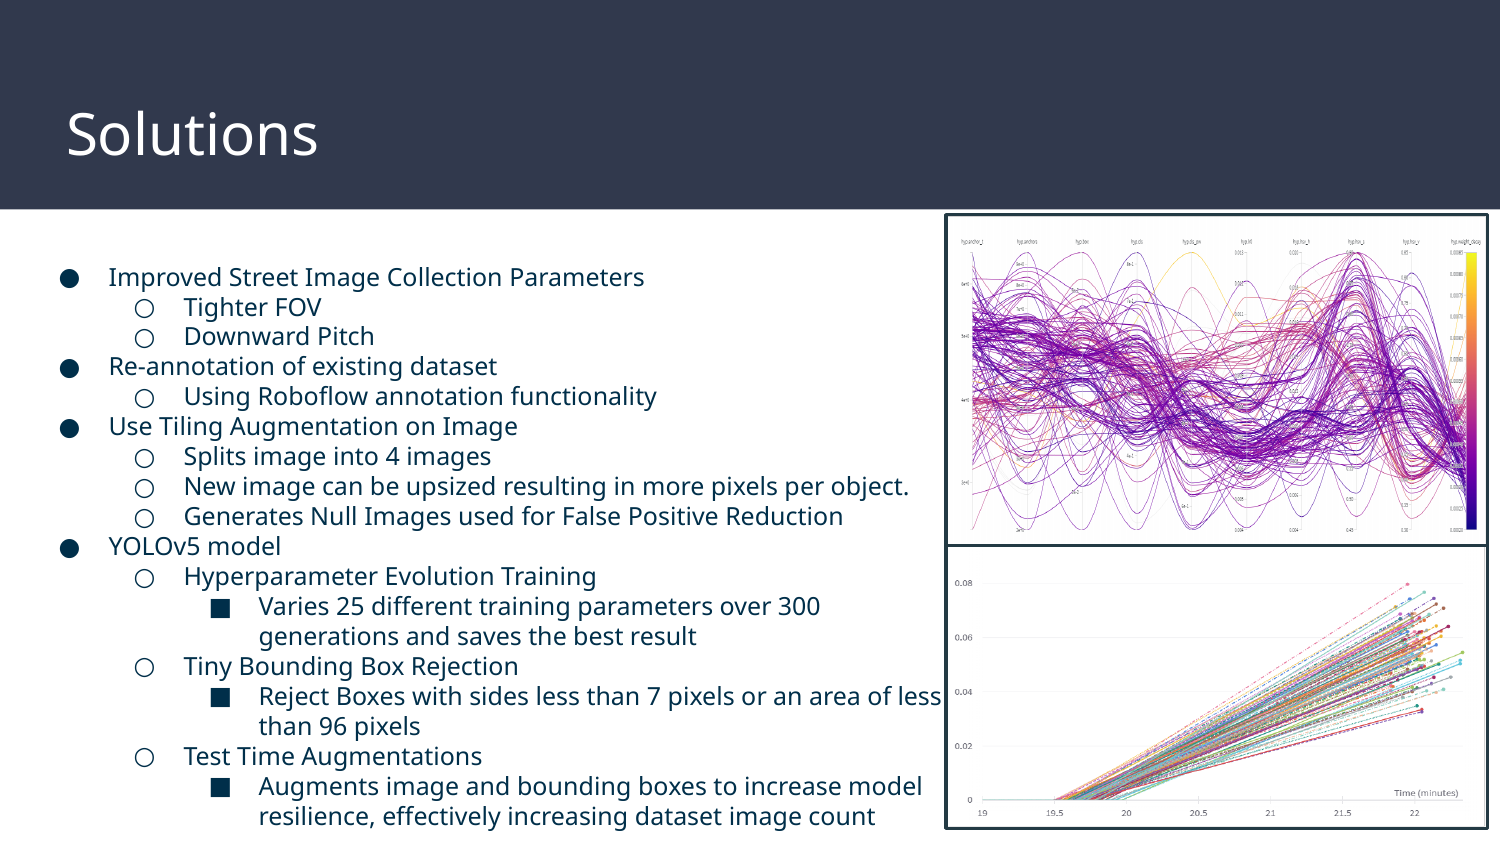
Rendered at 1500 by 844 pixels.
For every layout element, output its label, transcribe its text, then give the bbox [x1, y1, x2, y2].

title Solutions [51, 82, 1449, 185]
picture [947, 215, 1487, 828]
text_box Improved Street Image Collection Parameters Tighter FOV Downward Pitch Re-annotation of existing dataset Using Roboflow annotation functionality Use Tiling Augmentation on Image Splits image into 4 images New image can be upsized resulting in more pixels per object. Generates Null Images used for False Positive Reduction YOLOv5 model Hyperparameter Evolution Training Varies 25 different training parameters over 300 generations and saves the best result Tiny Bounding Box Rejection Reject Boxes with sides less than 7 pixels or an area of less than 96 pixels Test Time Augmentations Augments image and bounding boxes to increase model resilience, effectively increasing dataset image count [18, 216, 972, 844]
